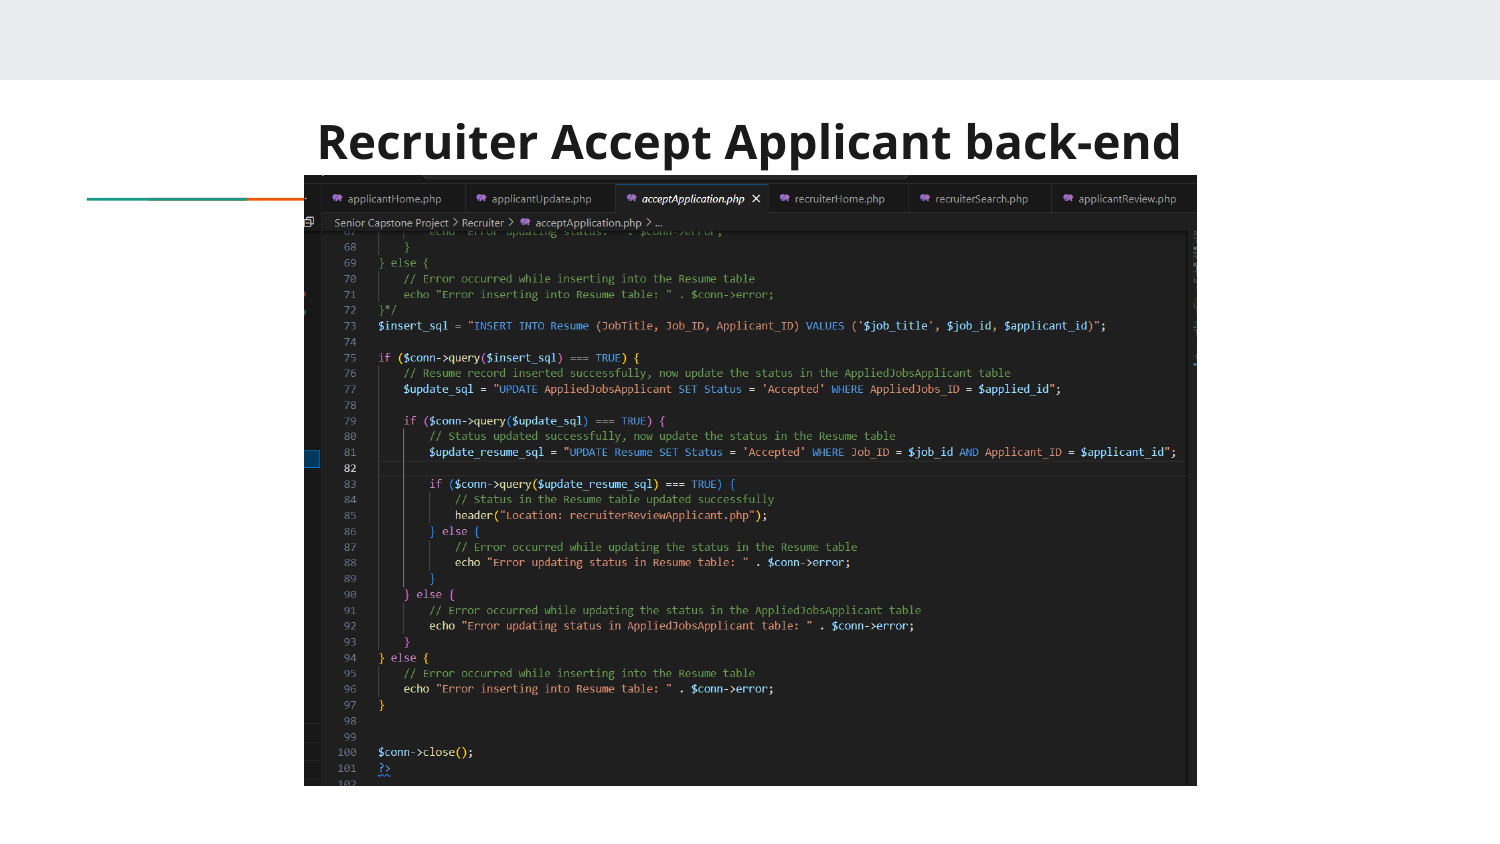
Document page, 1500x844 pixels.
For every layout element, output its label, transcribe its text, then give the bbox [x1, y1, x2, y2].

title Recruiter Accept Applicant back-end [119, 96, 1381, 185]
picture [303, 175, 1197, 786]
